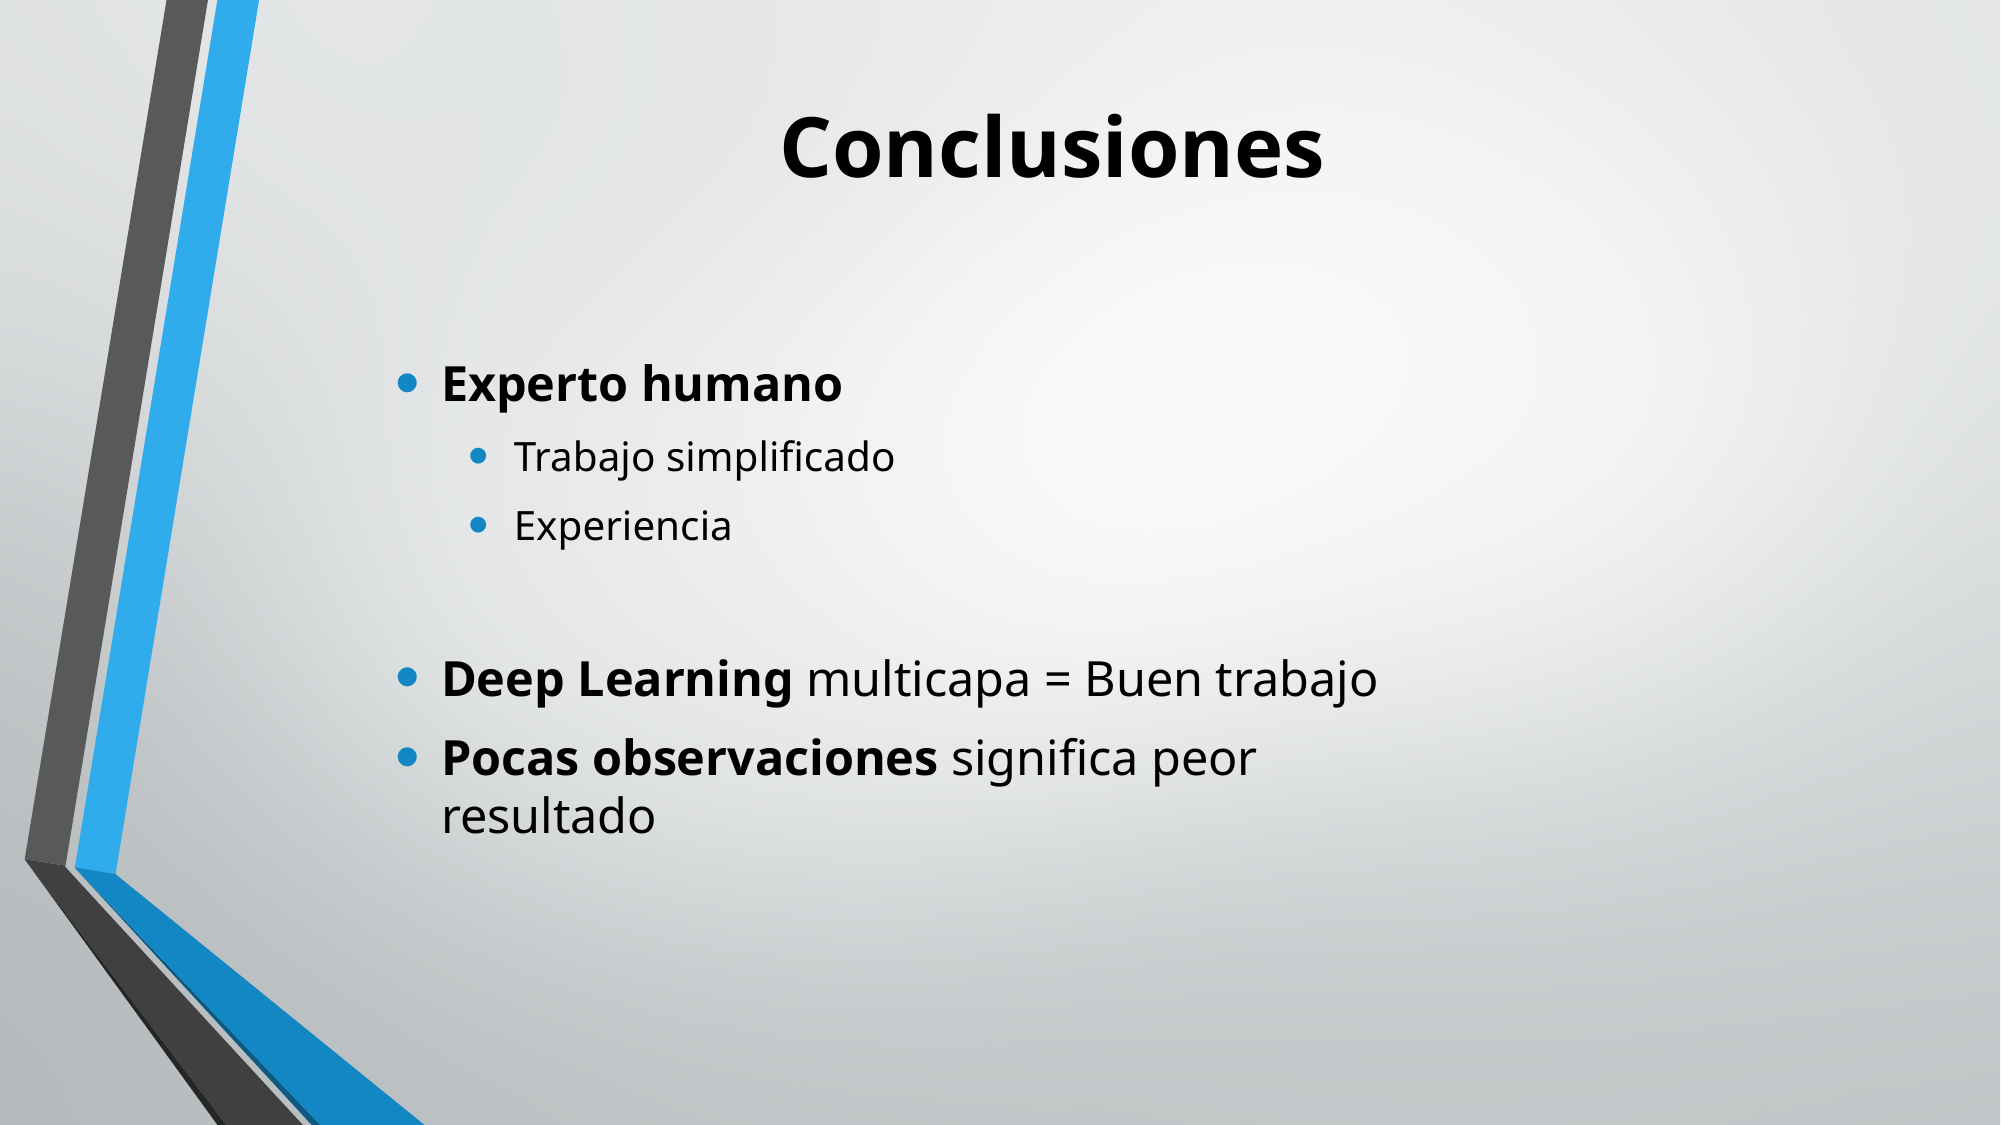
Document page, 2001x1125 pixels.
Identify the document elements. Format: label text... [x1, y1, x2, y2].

title Conclusiones [230, 0, 1874, 288]
list Experto humano Trabajo simplificado Experiencia Deep Learning multicapa = Buen trabajo Pocas observaciones significa peor resultado [380, 342, 1406, 855]
